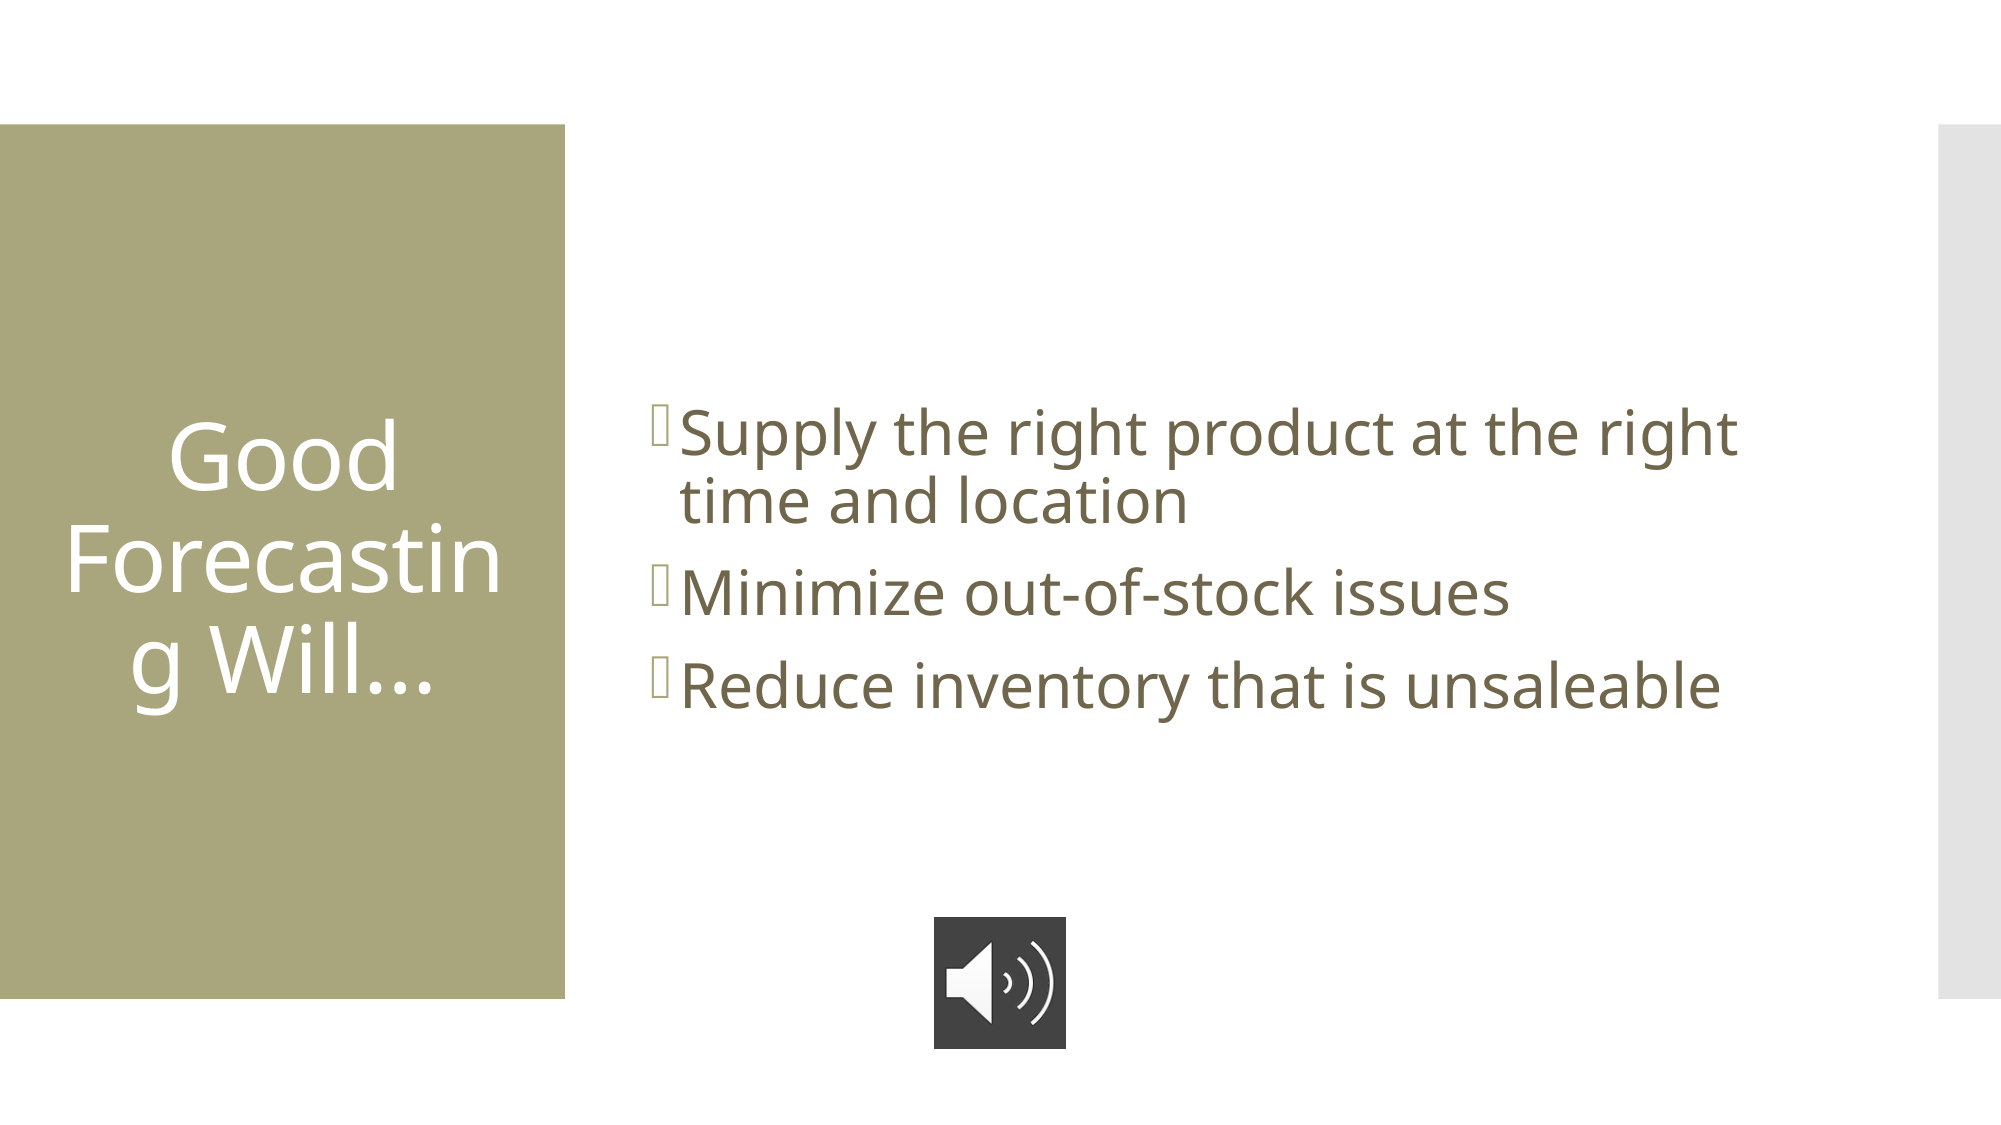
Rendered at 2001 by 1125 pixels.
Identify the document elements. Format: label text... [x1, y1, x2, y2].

list Supply the right product at the right time and location Minimize out-of-stock issues Reduce inventory that is unsaleable [634, 141, 1835, 982]
title Good Forecasting Will… [41, 184, 525, 940]
picture [932, 916, 1067, 1051]
